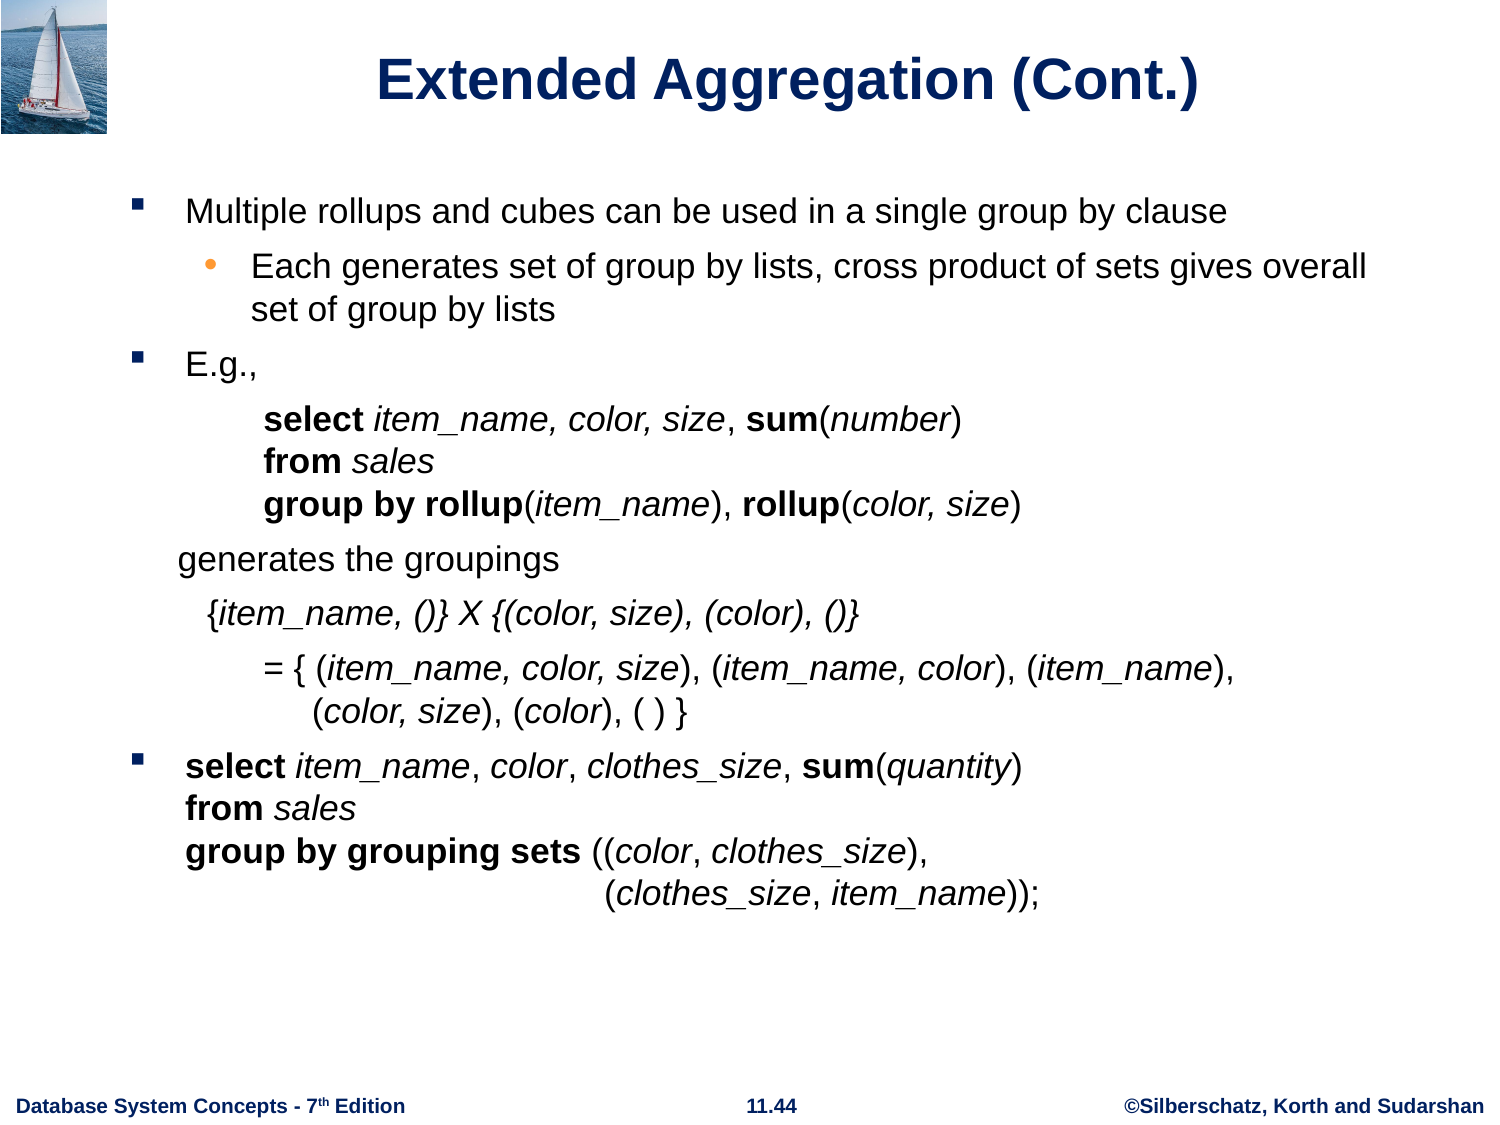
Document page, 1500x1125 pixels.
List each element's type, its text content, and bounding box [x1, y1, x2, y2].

list Multiple rollups and cubes can be used in a single group by clause Each generates set of group by lists, cross product of sets gives overall set of group by lists E.g., select item_name, color, size, sum(number) from sales group by rollup(item_name), rollup(color, size) generates the groupings {item_name, ()} X {(color, size), (color), ()} = { (item_name, color, size), (item_name, color), (item_name), (color, size), (color), ( ) } select item_name, color, clothes_size, sum(quantity) from sales group by grouping sets ((color, clothes_size), (clothes_size, item_name)); [113, 180, 1401, 1062]
picture [1, 0, 107, 134]
title Extended Aggregation (Cont.) [125, 18, 1452, 120]
